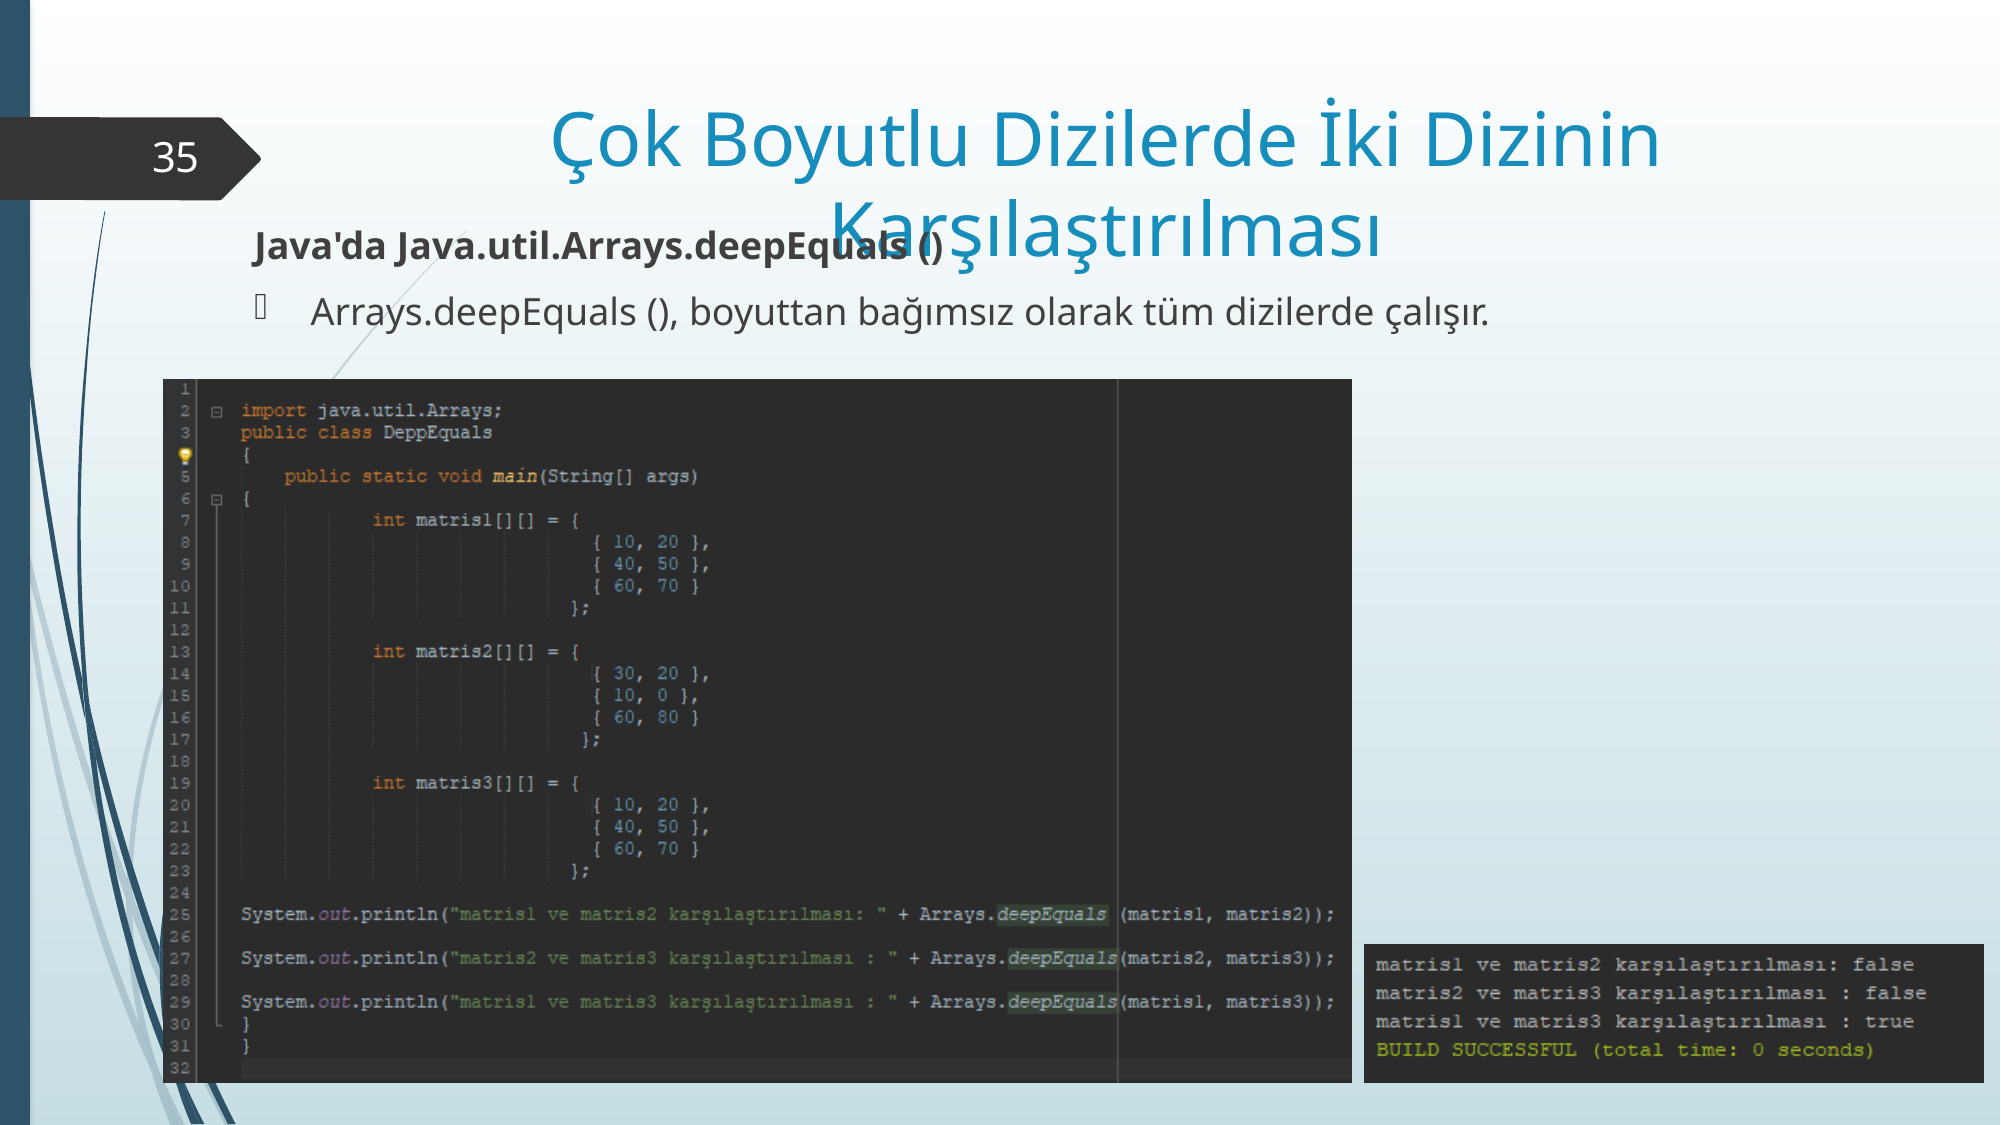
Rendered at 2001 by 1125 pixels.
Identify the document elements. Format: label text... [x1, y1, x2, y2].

title Çok Boyutlu Dizilerde İki Dizinin Karşılaştırılması [272, 84, 1941, 295]
list Java'da Java.util.Arrays.deepEquals () Arrays.deepEquals (), boyuttan bağımsız olarak tüm dizilerde çalışır. [239, 214, 1908, 1028]
picture [163, 378, 1352, 1083]
slide_number 35 [87, 129, 216, 190]
picture [1364, 944, 1984, 1083]
